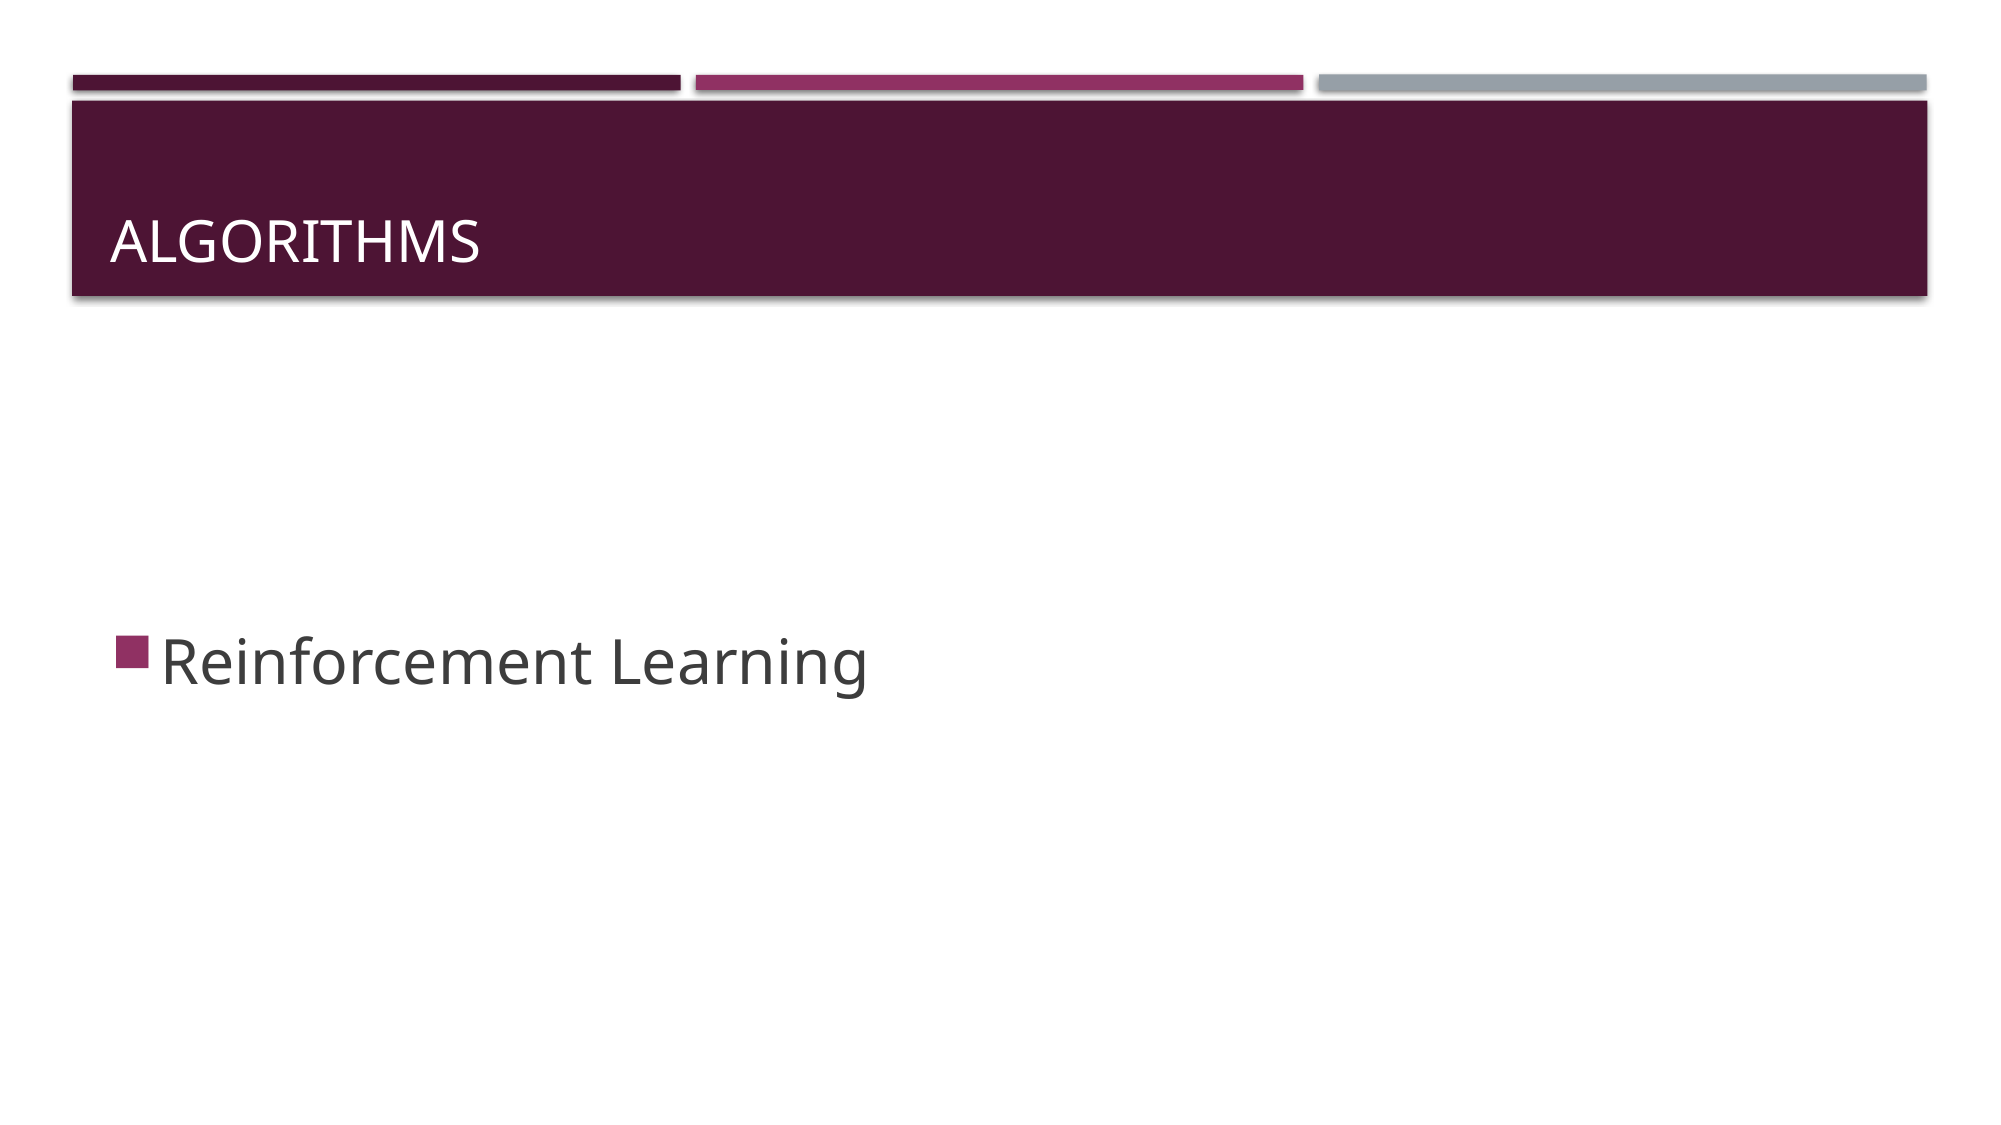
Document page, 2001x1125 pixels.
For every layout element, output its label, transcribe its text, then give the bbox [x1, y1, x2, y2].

title Algorithms [95, 115, 1905, 282]
list Reinforcement Learning [95, 357, 1905, 962]
